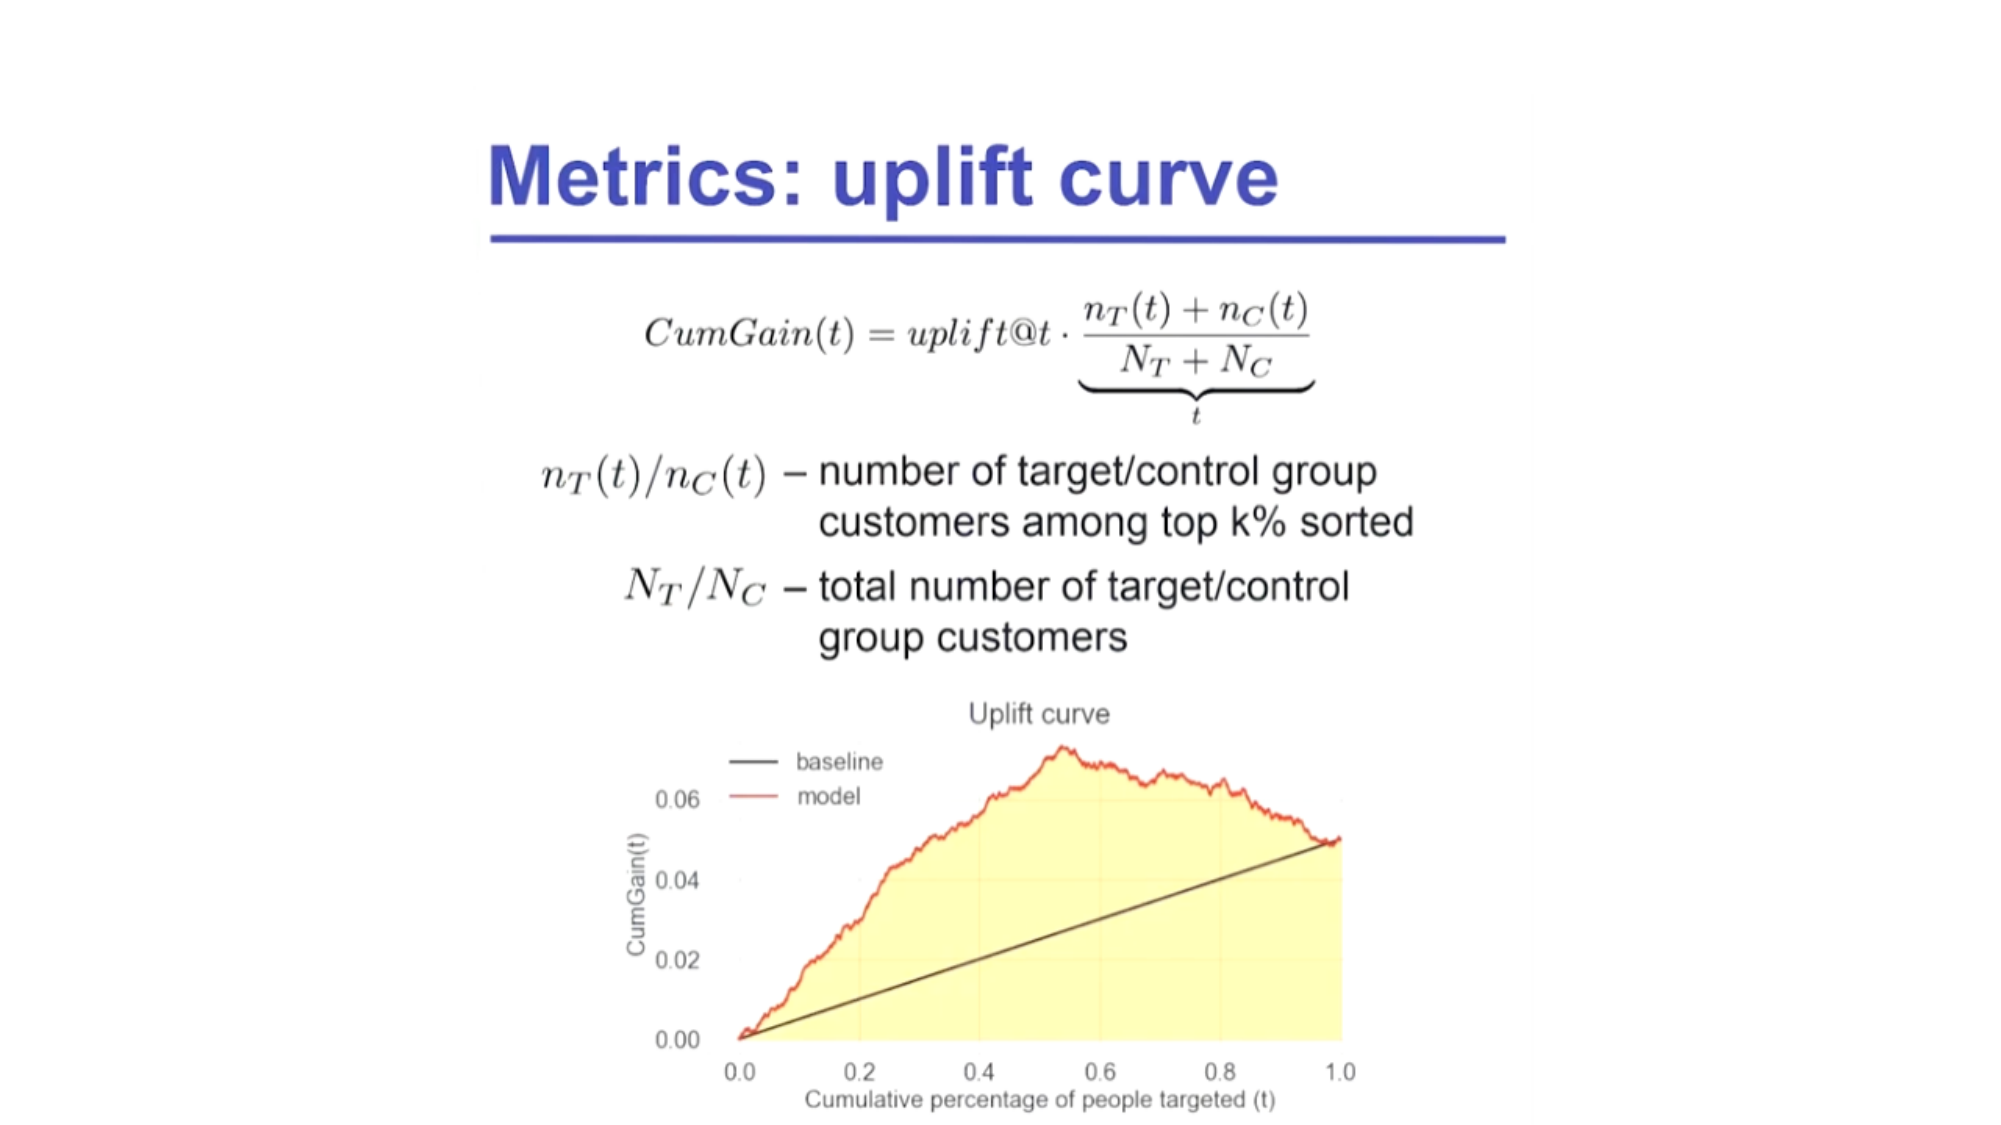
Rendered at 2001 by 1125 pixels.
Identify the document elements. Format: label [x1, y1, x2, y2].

picture [434, 86, 1566, 1125]
